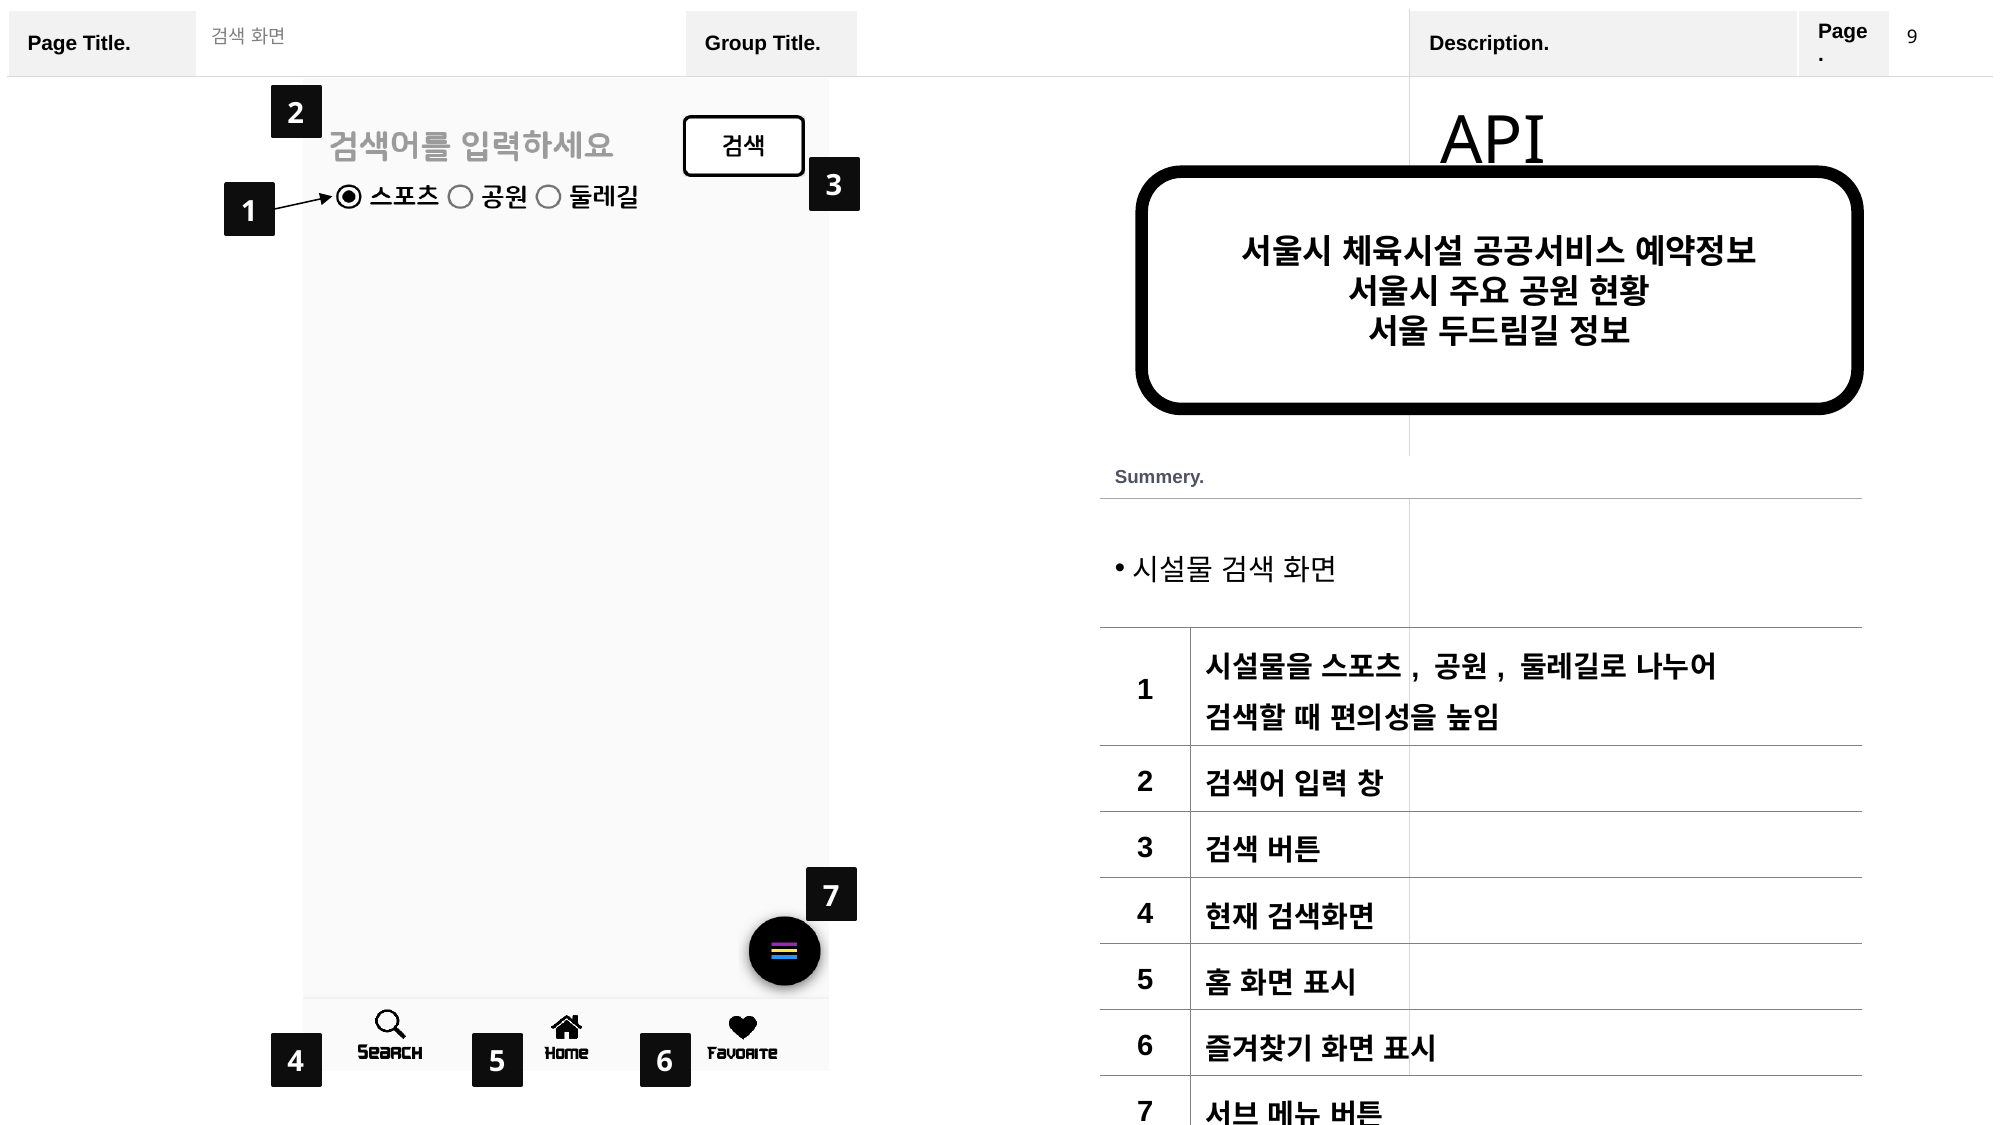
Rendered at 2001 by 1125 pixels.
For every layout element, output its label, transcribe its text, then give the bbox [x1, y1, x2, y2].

text_box 7 [833, 867, 857, 921]
table_cell 검색어 입력 창 [1191, 746, 1862, 811]
table_cell 2 [1100, 746, 1190, 811]
table_cell 홈 화면 표시 [1191, 944, 1862, 1009]
text_box 3 [833, 157, 860, 211]
text_box 2 [271, 85, 297, 138]
table_cell 3 [1100, 812, 1190, 877]
text_box 6 [640, 1080, 691, 1087]
text_box 9 [1892, 17, 2000, 58]
table_cell 6 [1100, 1010, 1190, 1075]
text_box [273, 196, 333, 210]
table_cell 검색 버튼 [1191, 812, 1862, 877]
table_cell 7 [1100, 1076, 1190, 1125]
table_cell 1 [1100, 628, 1190, 745]
table_cell 5 [1100, 944, 1190, 1009]
list 검색 화면 [196, 18, 684, 55]
table_header Summery. [1100, 456, 1862, 498]
table_cell 서브 메뉴 버튼 [1191, 1076, 1862, 1125]
text_box 1 [224, 182, 275, 236]
table_cell 시설물을 스포츠, 공원, 둘레길로 나누어 검색할 때 편의성을 높임 [1191, 628, 1862, 745]
table_cell 즐겨찾기 화면 표시 [1191, 1010, 1862, 1075]
text_box 5 [472, 1080, 523, 1087]
text_box API [1425, 89, 1597, 185]
table_cell 시설물 검색 화면 [1100, 499, 1862, 627]
table_cell 4 [1100, 878, 1190, 943]
table_cell 현재 검색화면 [1191, 878, 1862, 943]
picture [302, 77, 829, 1071]
text_box 4 [271, 1033, 322, 1087]
text_box 서울시 체육시설 공공서비스 예약정보 서울시 주요 공원 현황 서울 두드림길 정보 [1139, 169, 1860, 412]
